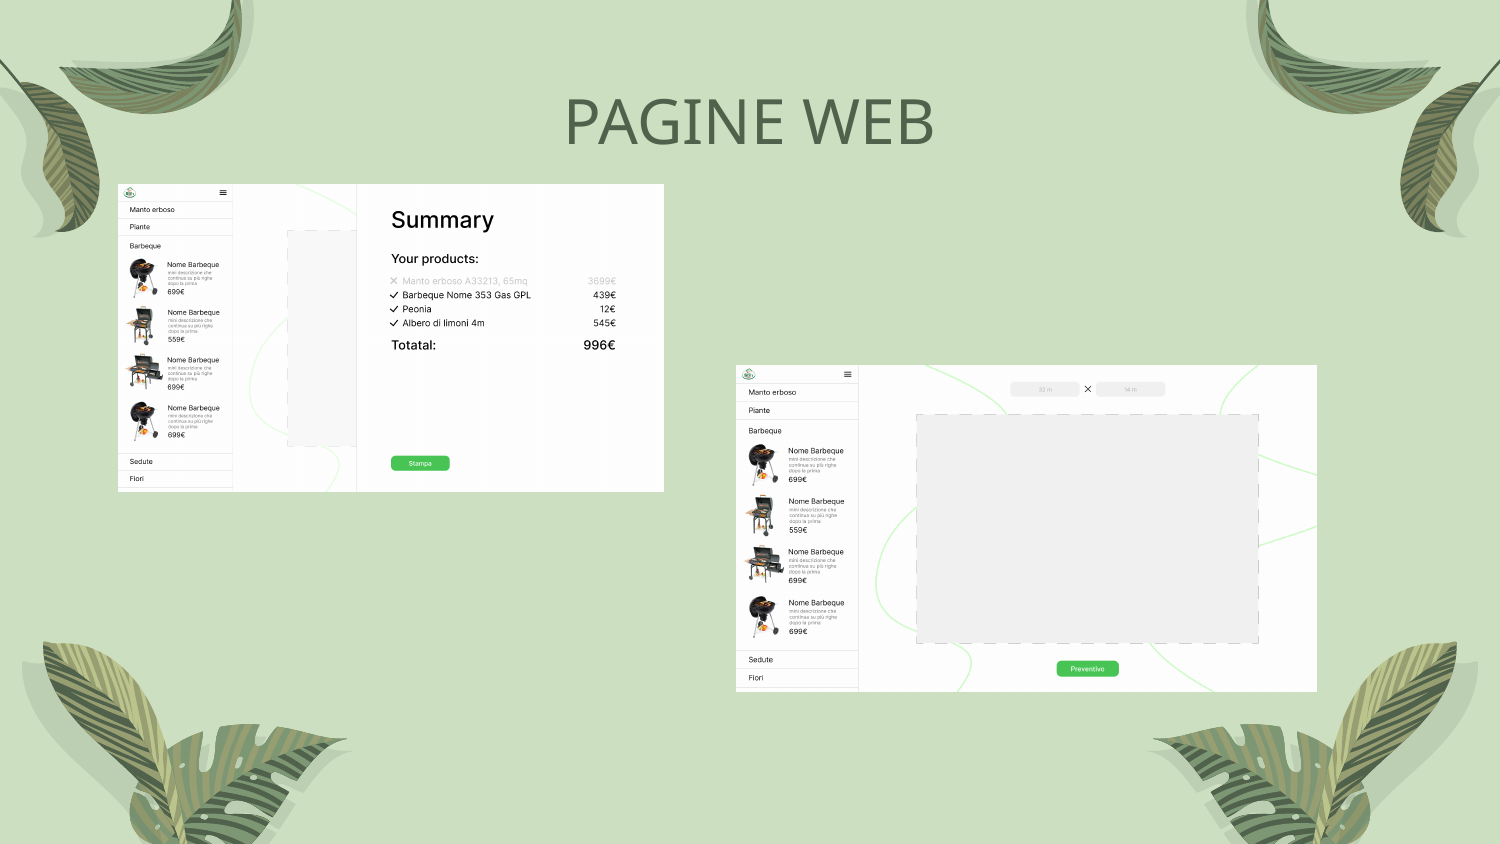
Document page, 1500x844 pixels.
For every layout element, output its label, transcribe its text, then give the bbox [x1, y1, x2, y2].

picture [736, 364, 1317, 692]
title PAGINE WEB [118, 72, 1382, 167]
picture [117, 184, 664, 492]
